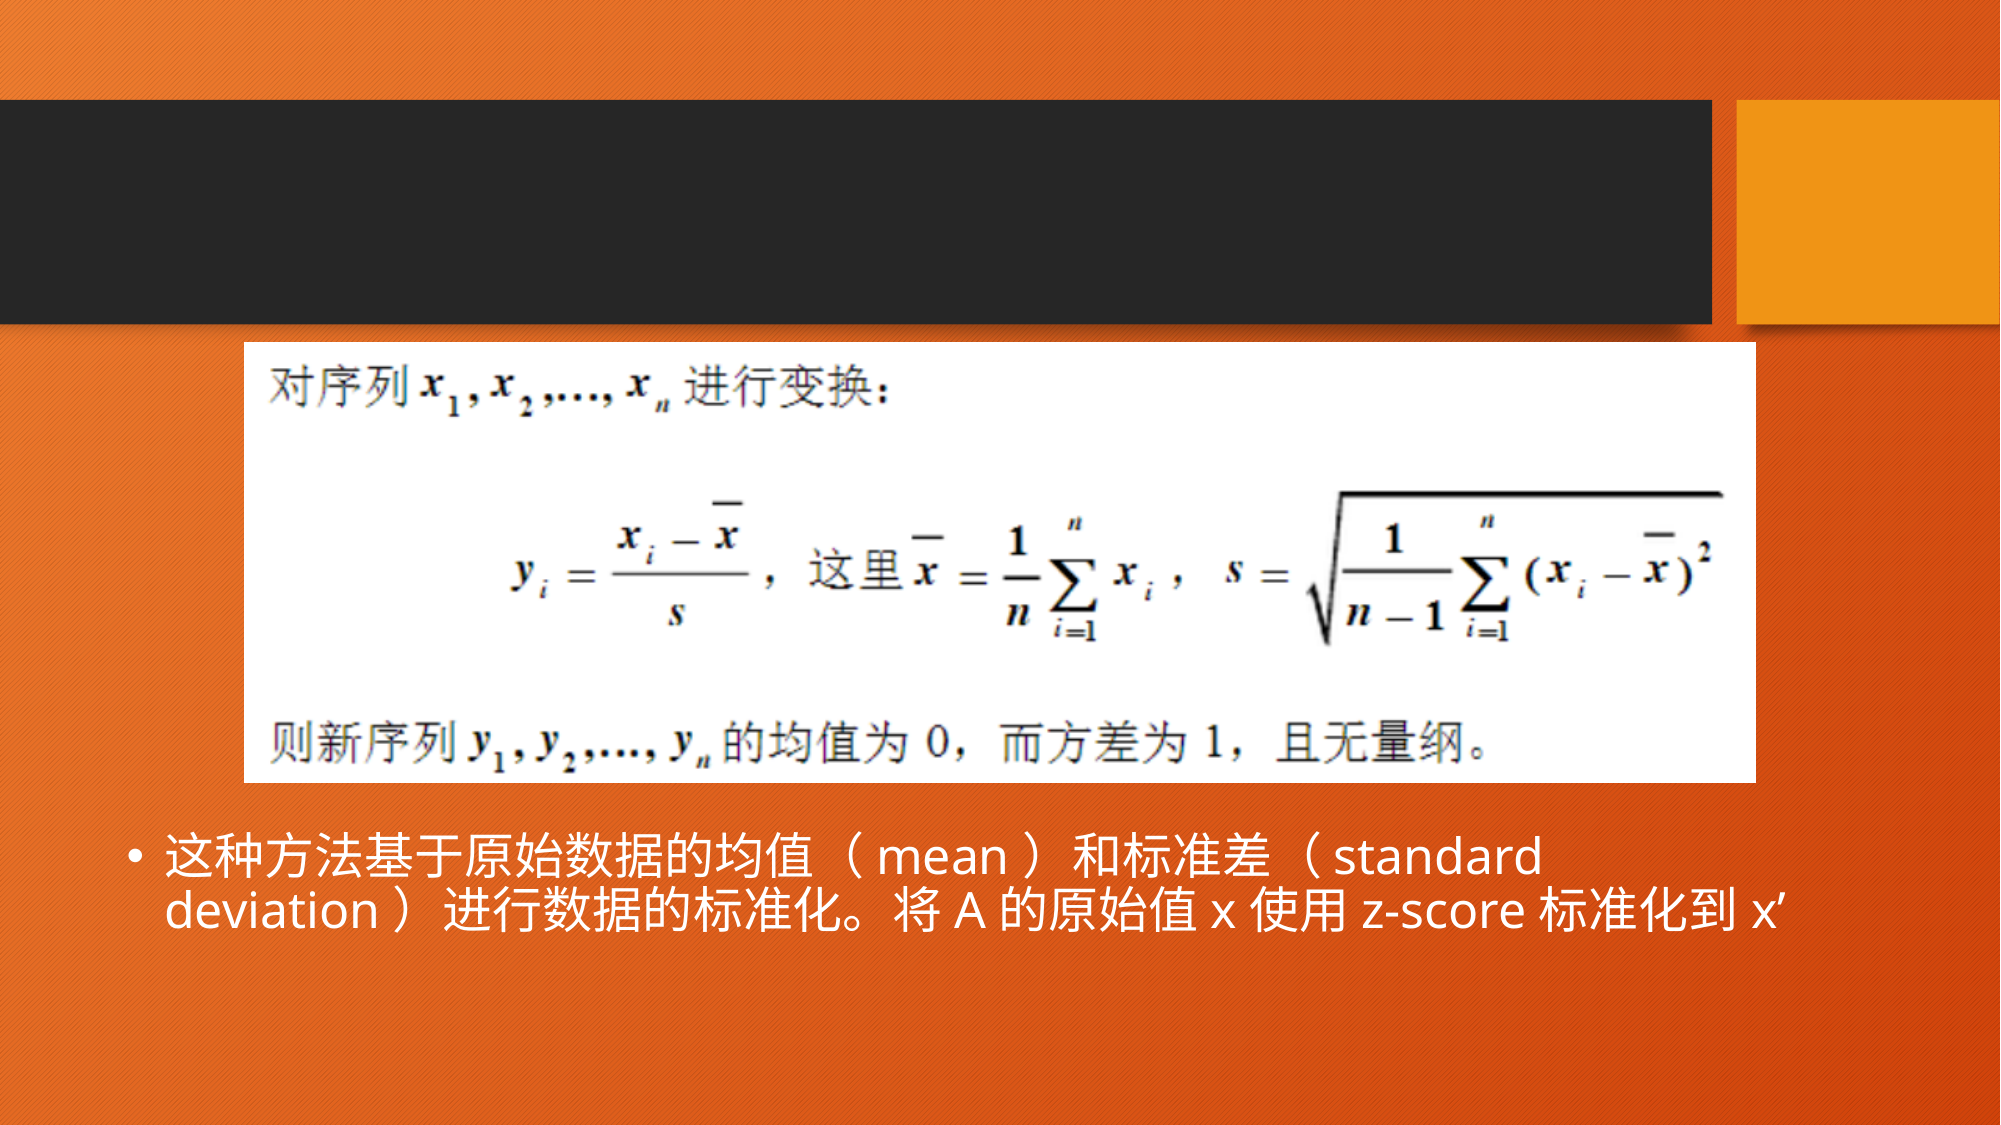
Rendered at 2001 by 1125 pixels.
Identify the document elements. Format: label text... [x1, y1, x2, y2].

list 这种方法基于原始数据的均值（mean）和标准差（standard deviation）进行数据的标准化。将A的原始值x使用z-score标准化到x’ [111, 824, 1846, 974]
picture [0, 325, 2000, 783]
